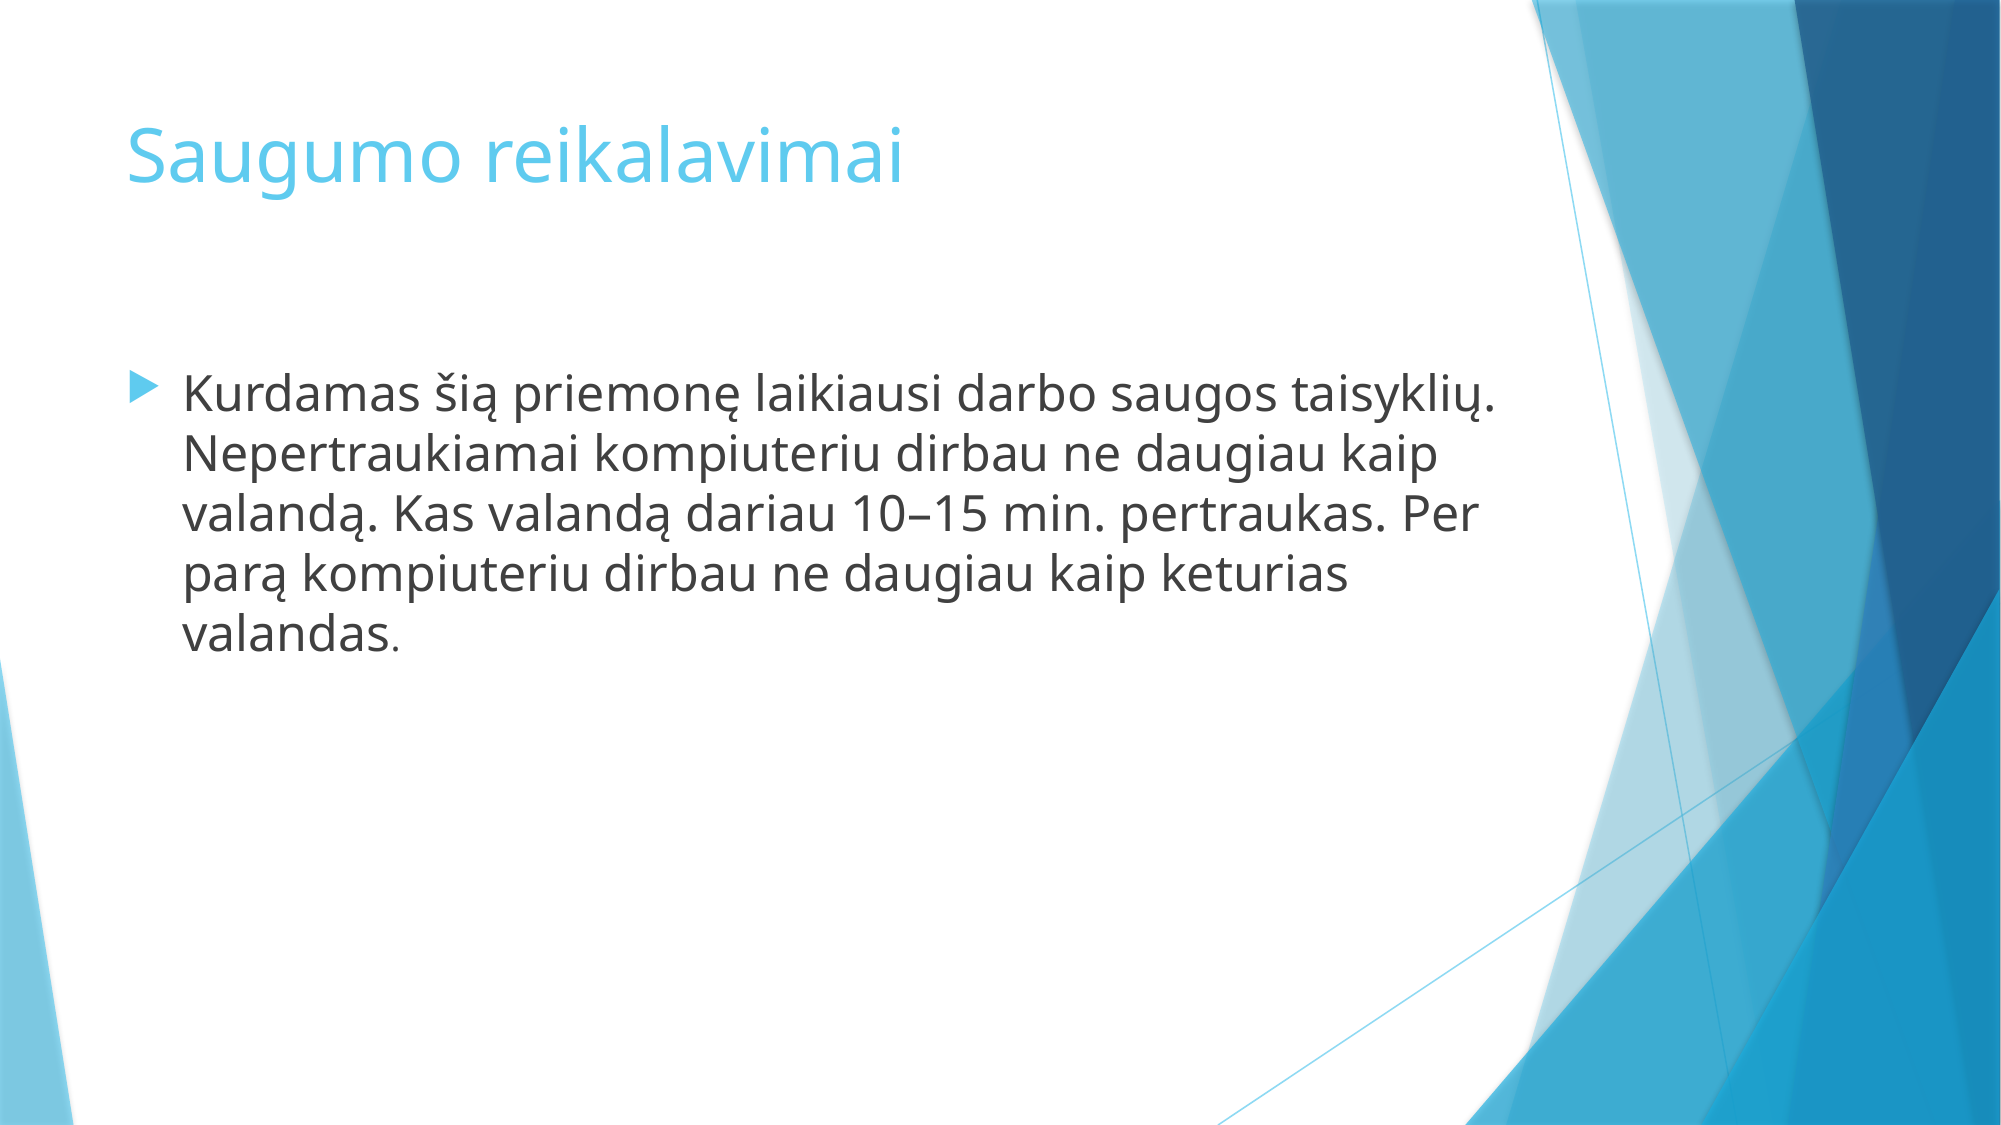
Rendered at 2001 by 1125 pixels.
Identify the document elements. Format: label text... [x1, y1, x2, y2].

title Saugumo reikalavimai [111, 99, 1522, 317]
list Kurdamas šią priemonę laikiausi darbo saugos taisyklių. Nepertraukiamai kompiuteriu dirbau ne daugiau kaip valandą. Kas valandą dariau 10–15 min. pertraukas. Per parą kompiuteriu dirbau ne daugiau kaip keturias valandas. [111, 354, 1522, 992]
